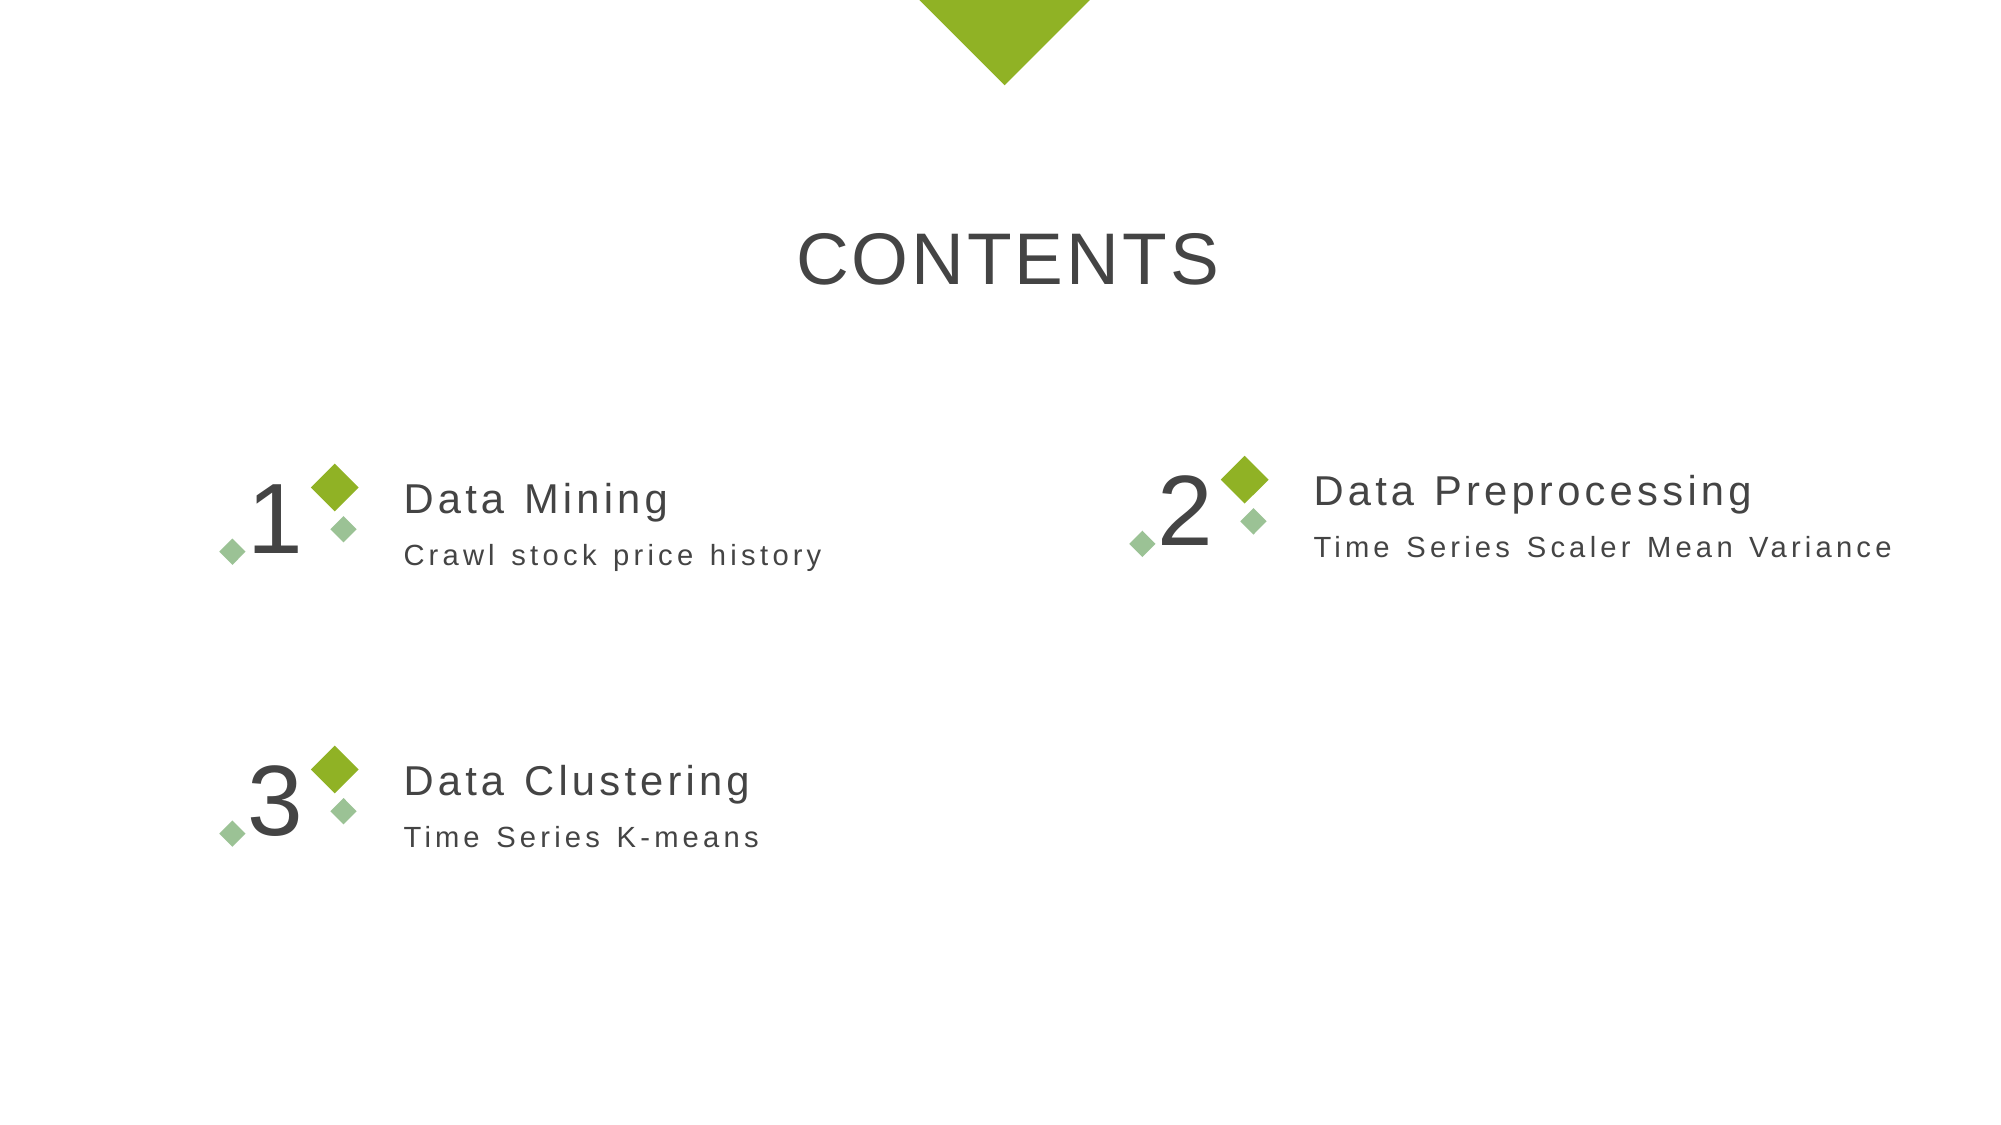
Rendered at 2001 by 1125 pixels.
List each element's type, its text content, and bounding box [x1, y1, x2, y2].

text_box Time Series K-means [388, 813, 1007, 864]
text_box 1 [232, 455, 319, 592]
text_box CONTENTS [775, 148, 1241, 300]
text_box [1127, 529, 1157, 559]
text_box Data Clustering [388, 750, 1007, 813]
text_box [319, 744, 361, 795]
text_box Time Series Scaler Mean Variance [1298, 523, 1917, 574]
text_box [217, 537, 248, 567]
text_box [328, 514, 359, 544]
text_box Data Mining [388, 468, 1007, 531]
text_box 2 [1142, 447, 1228, 584]
text_box Crawl stock price history [388, 531, 1007, 582]
text_box 3 [232, 737, 319, 874]
text_box [1238, 506, 1269, 536]
text_box [328, 796, 359, 826]
text_box Data Preprocessing [1298, 460, 1917, 523]
text_box [319, 462, 361, 513]
text_box [217, 818, 248, 849]
text_box [1228, 454, 1271, 505]
